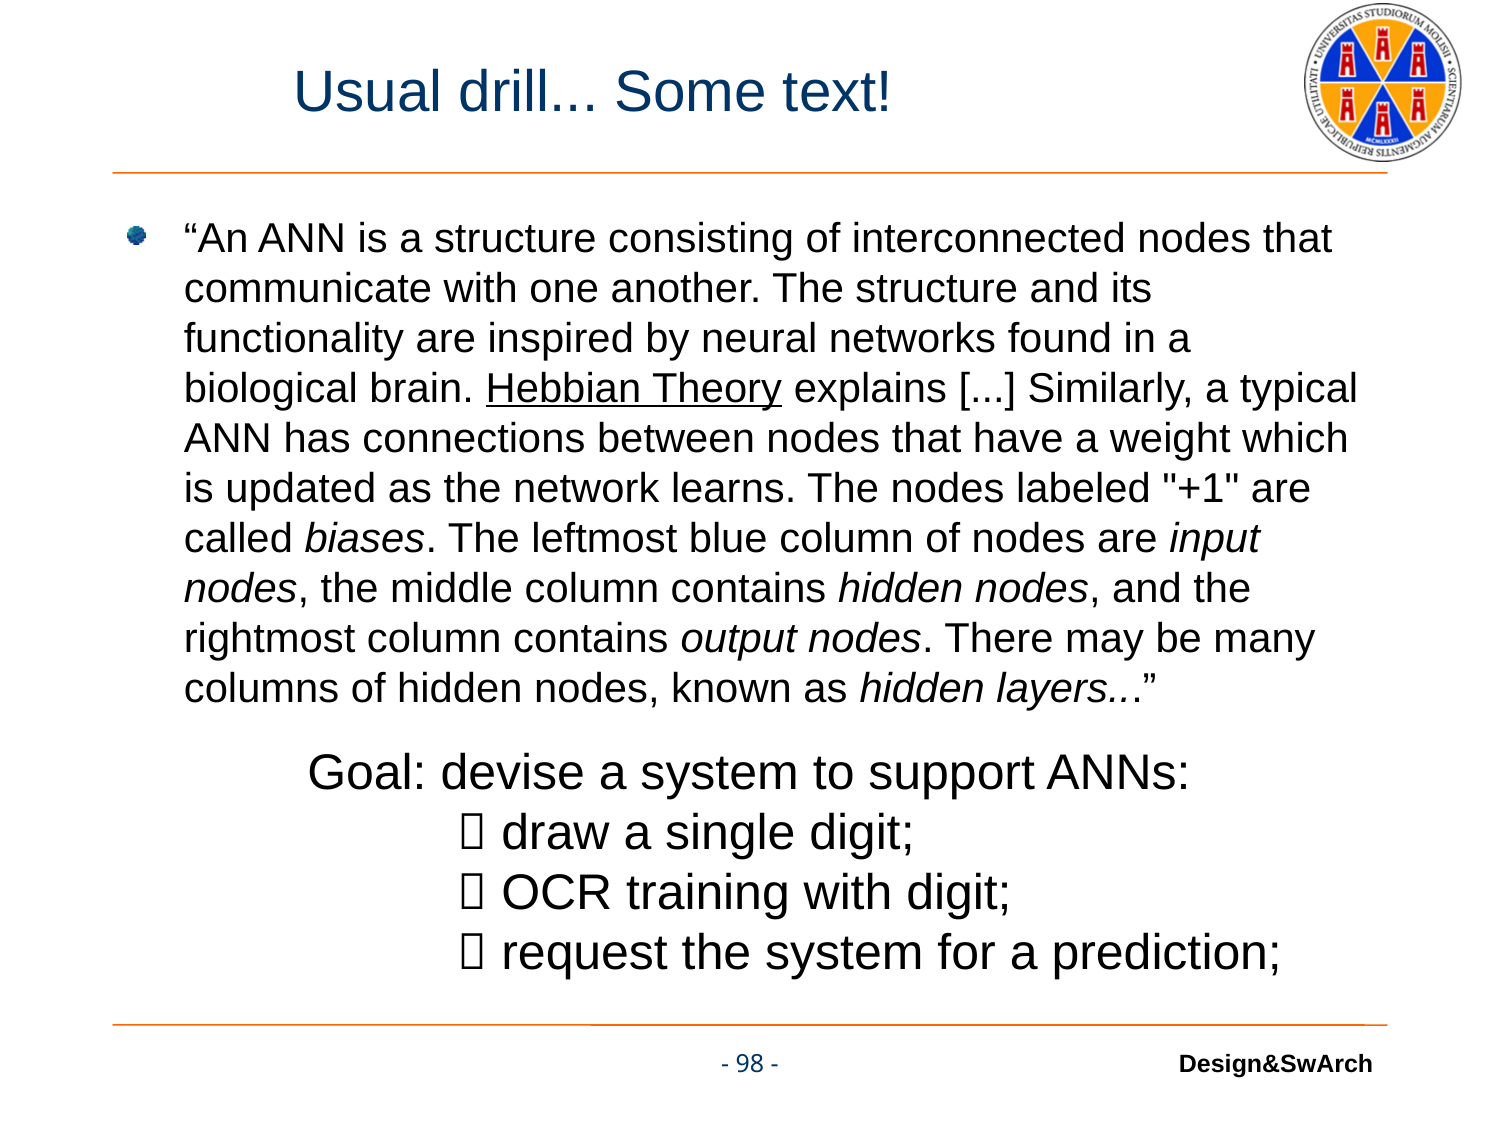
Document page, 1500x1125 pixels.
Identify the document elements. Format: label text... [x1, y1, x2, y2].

picture [1269, 0, 1500, 166]
picture [127, 226, 146, 245]
text_box Goal: devise a system to support ANNs:  draw a single digit;  OCR training with digit;  request the system for a prediction; [292, 732, 1298, 988]
title Usual drill... Some text! [278, 18, 1211, 157]
slide_number - 98 - [670, 1039, 830, 1078]
footer Design&SwArch [837, 1039, 1390, 1078]
list “An ANN is a structure consisting of interconnected nodes that communicate with one another. The structure and its functionality are inspired by neural networks found in a biological brain. Hebbian Theory explains [...] Similarly, a typical ANN has connections between nodes that have a weight which is updated as the network learns. The nodes labeled "+1" are called biases. The leftmost blue column of nodes are input nodes, the middle column contains hidden nodes, and the rightmost column contains output nodes. There may be many columns of hidden nodes, known as hidden layers...” [112, 203, 1388, 988]
